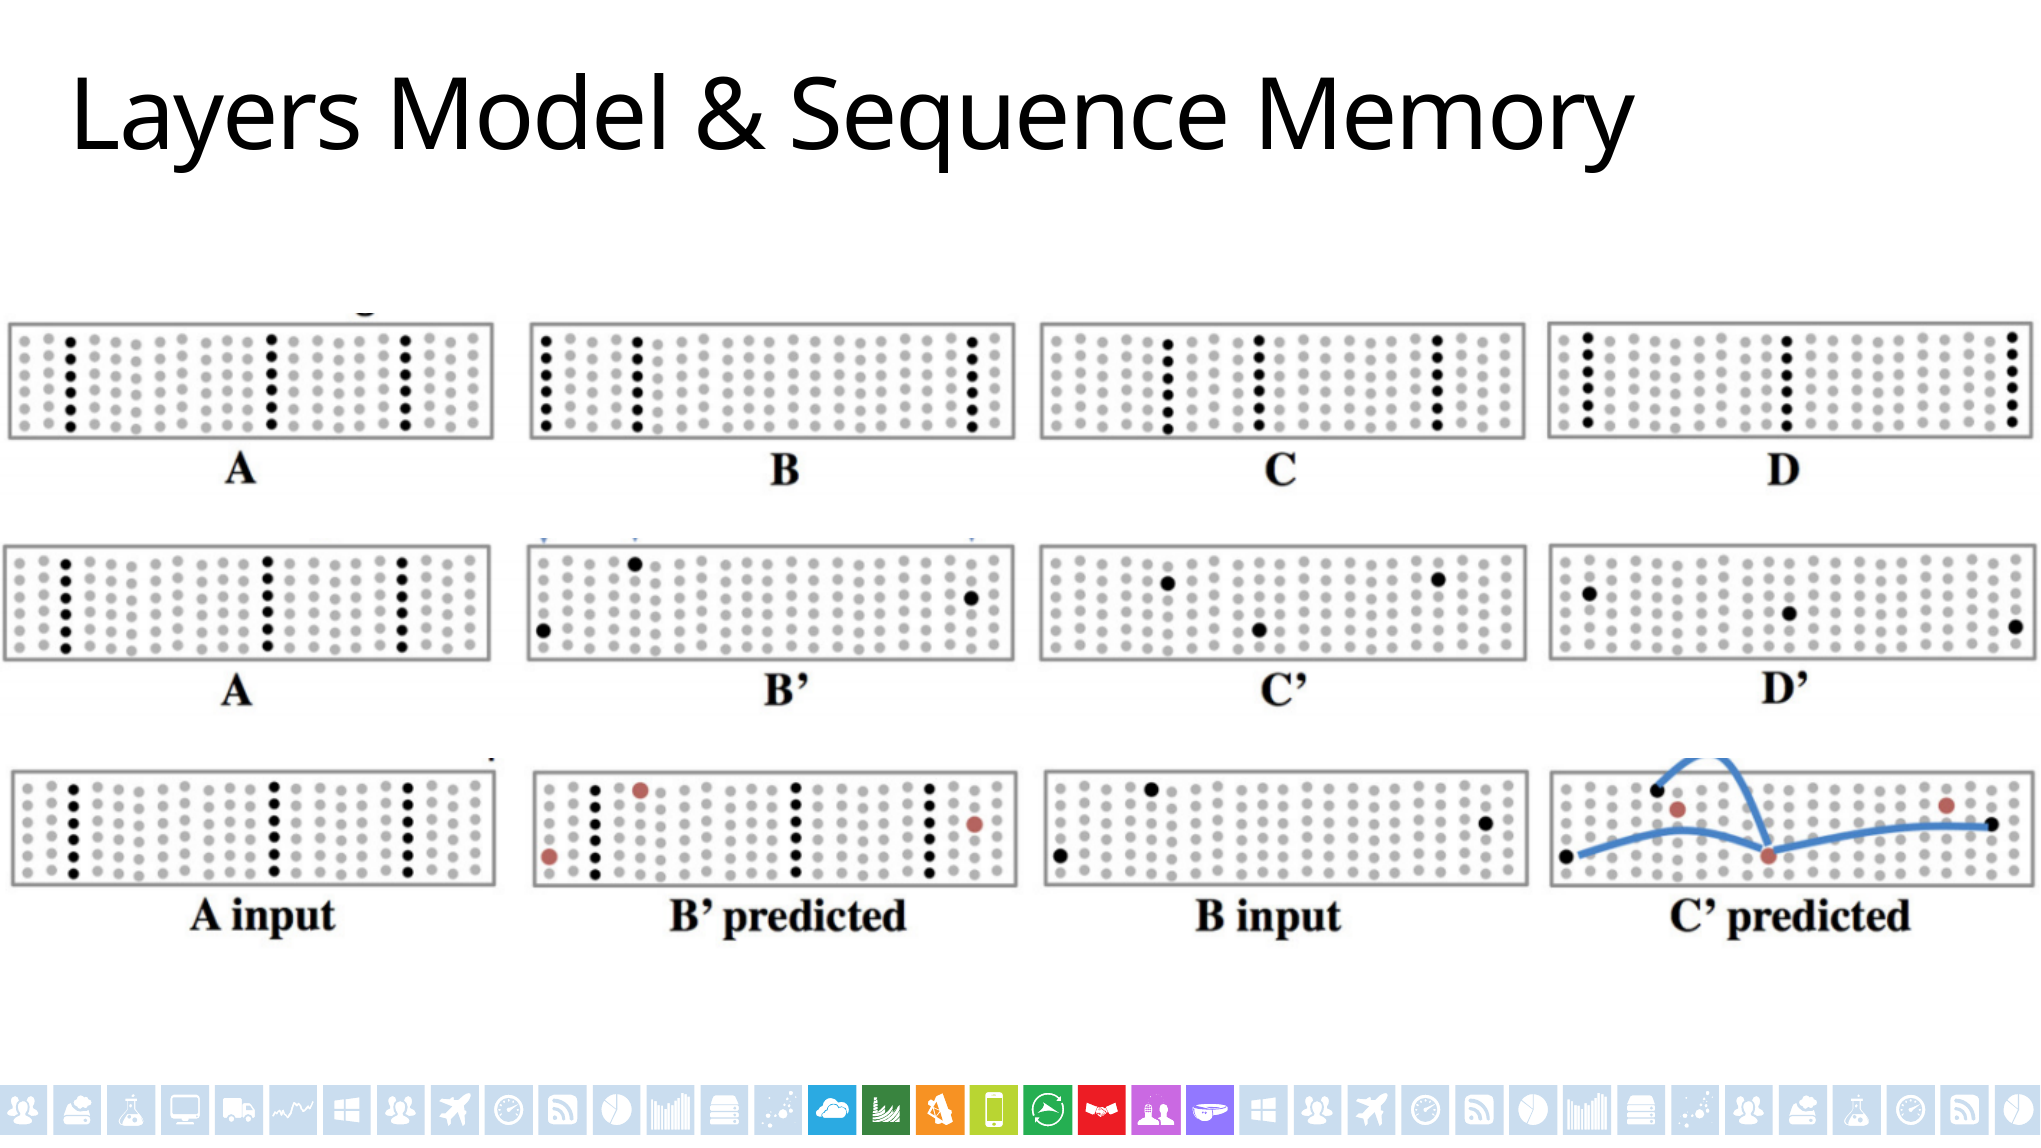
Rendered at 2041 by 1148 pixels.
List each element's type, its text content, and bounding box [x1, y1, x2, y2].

picture [0, 758, 2041, 968]
picture [0, 537, 2041, 718]
picture [0, 313, 2041, 497]
title Layers Model & Sequence Memory [45, 48, 1996, 199]
